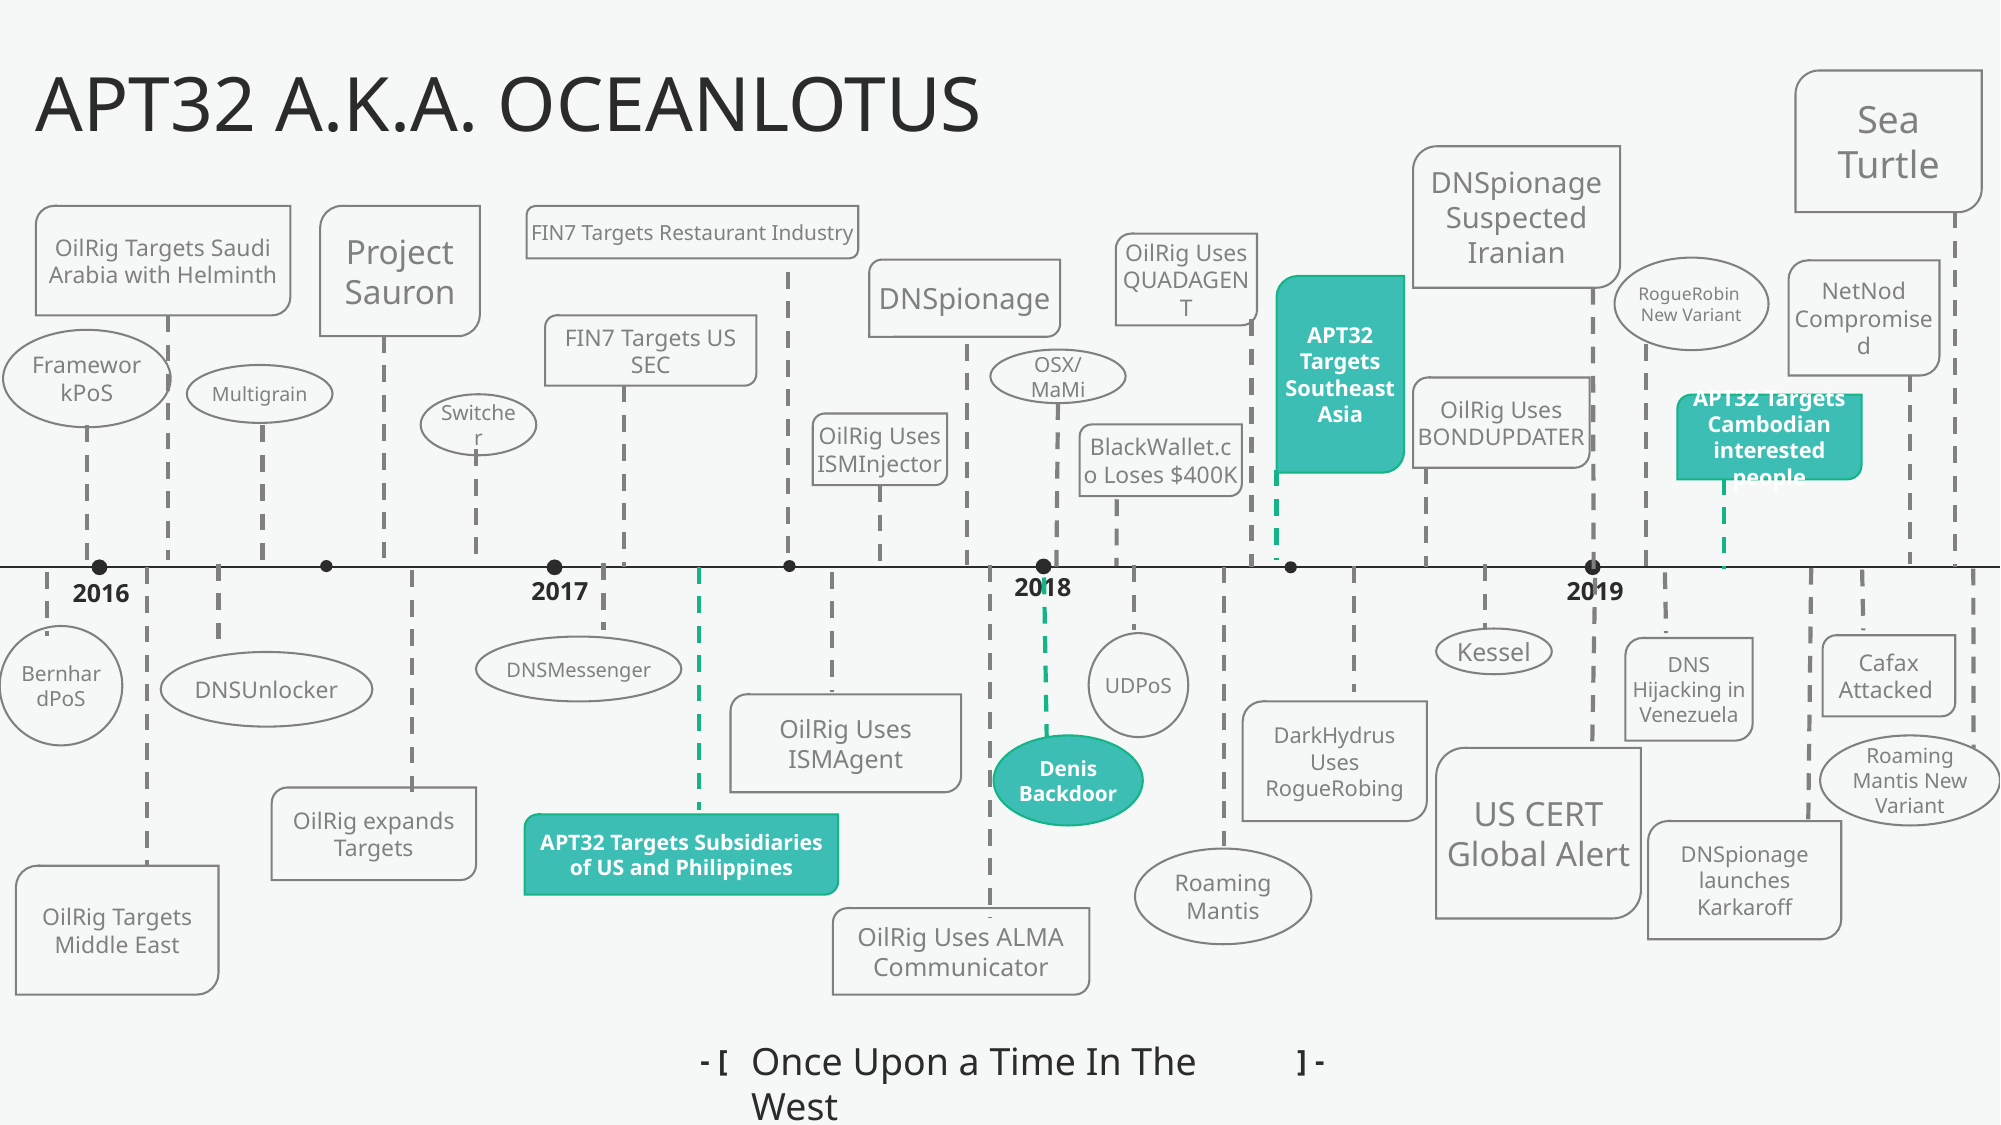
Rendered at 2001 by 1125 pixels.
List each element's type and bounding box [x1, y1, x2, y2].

picture [0, 567, 1998, 1123]
picture [0, 0, 1998, 566]
text_box [1592, 577, 1596, 748]
text_box [1808, 567, 1812, 822]
